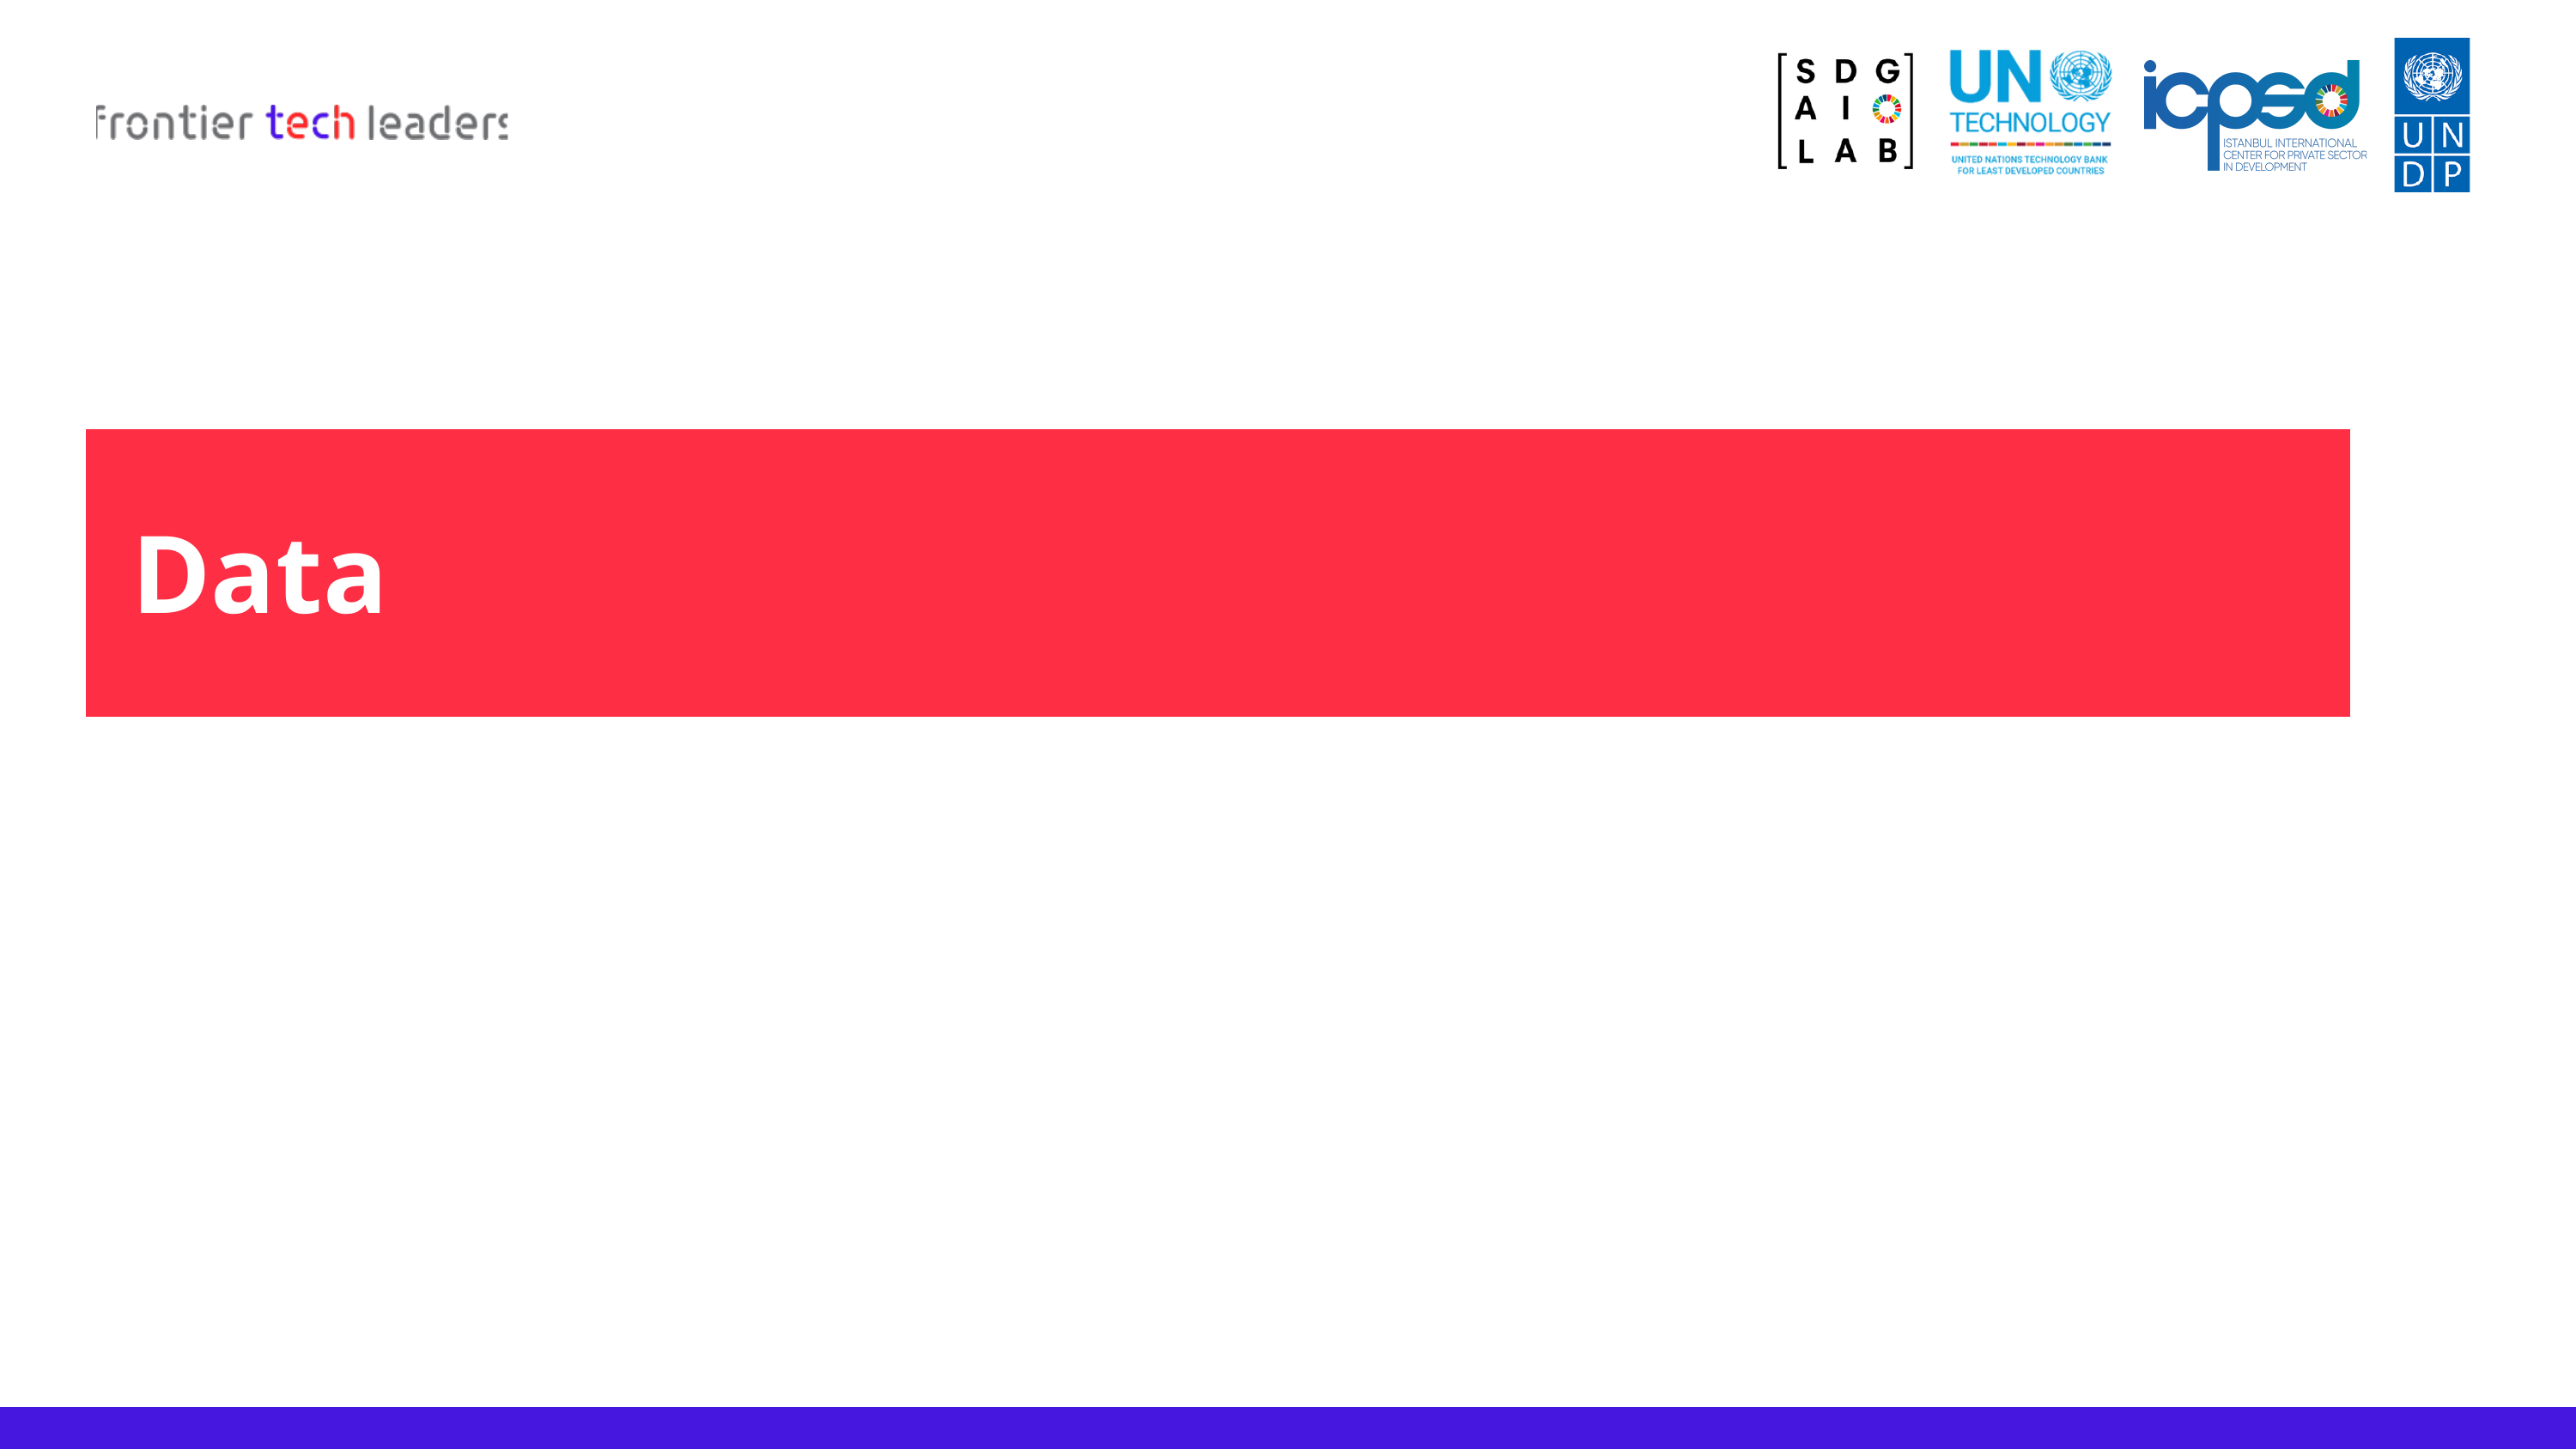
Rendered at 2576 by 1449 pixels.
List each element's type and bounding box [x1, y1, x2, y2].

text_box [84, 427, 2352, 718]
text_box [2394, 38, 2470, 193]
text_box [2143, 59, 2367, 171]
text_box [95, 104, 508, 141]
text_box [131, 510, 2369, 636]
text_box [0, 1405, 2576, 1449]
text_box [1943, 47, 2118, 181]
text_box [1773, 47, 1917, 170]
